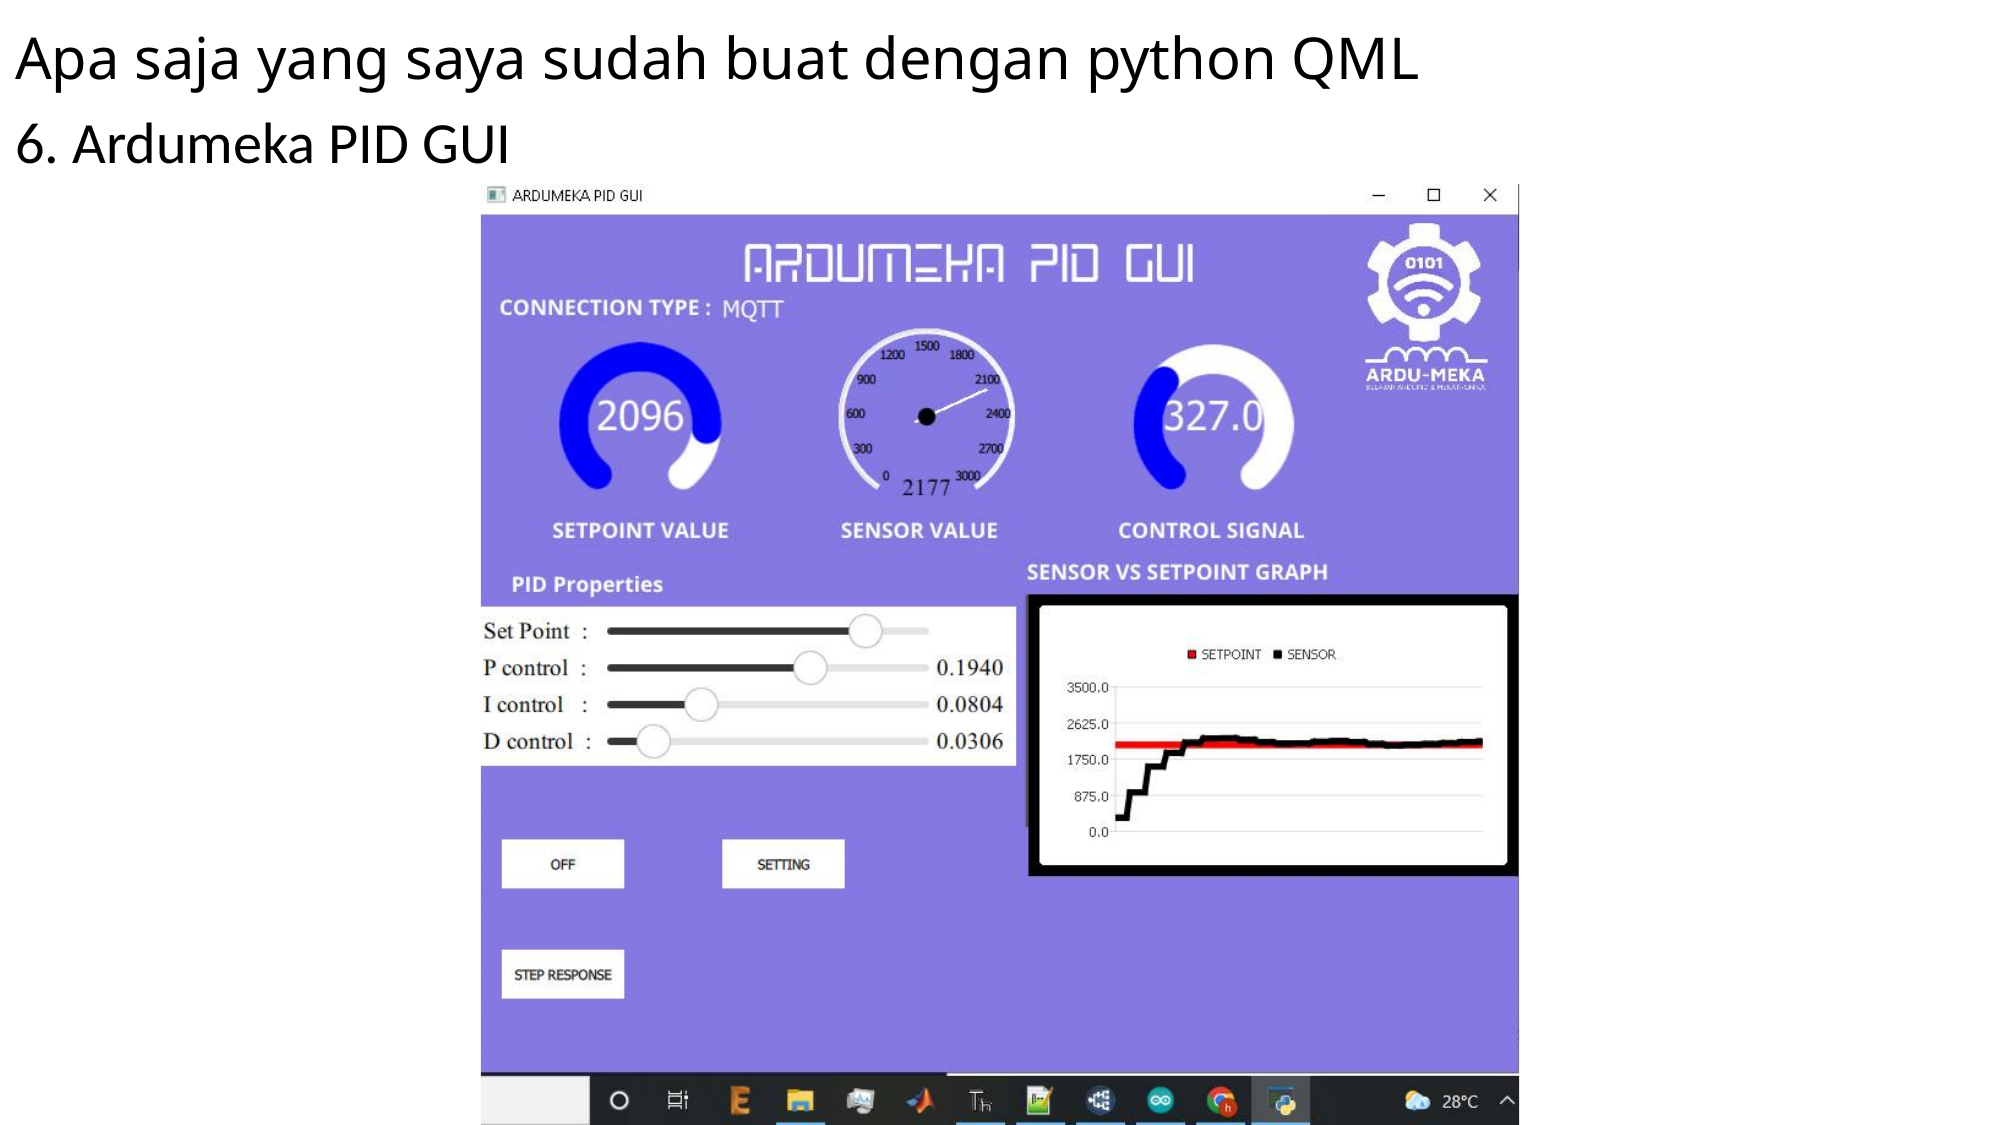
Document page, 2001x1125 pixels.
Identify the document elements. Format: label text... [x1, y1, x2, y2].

list 6. Ardumeka PID GUI [0, 105, 1725, 185]
title Apa saja yang saya sudah buat dengan python QML [0, 21, 1835, 100]
picture [480, 184, 1520, 1125]
